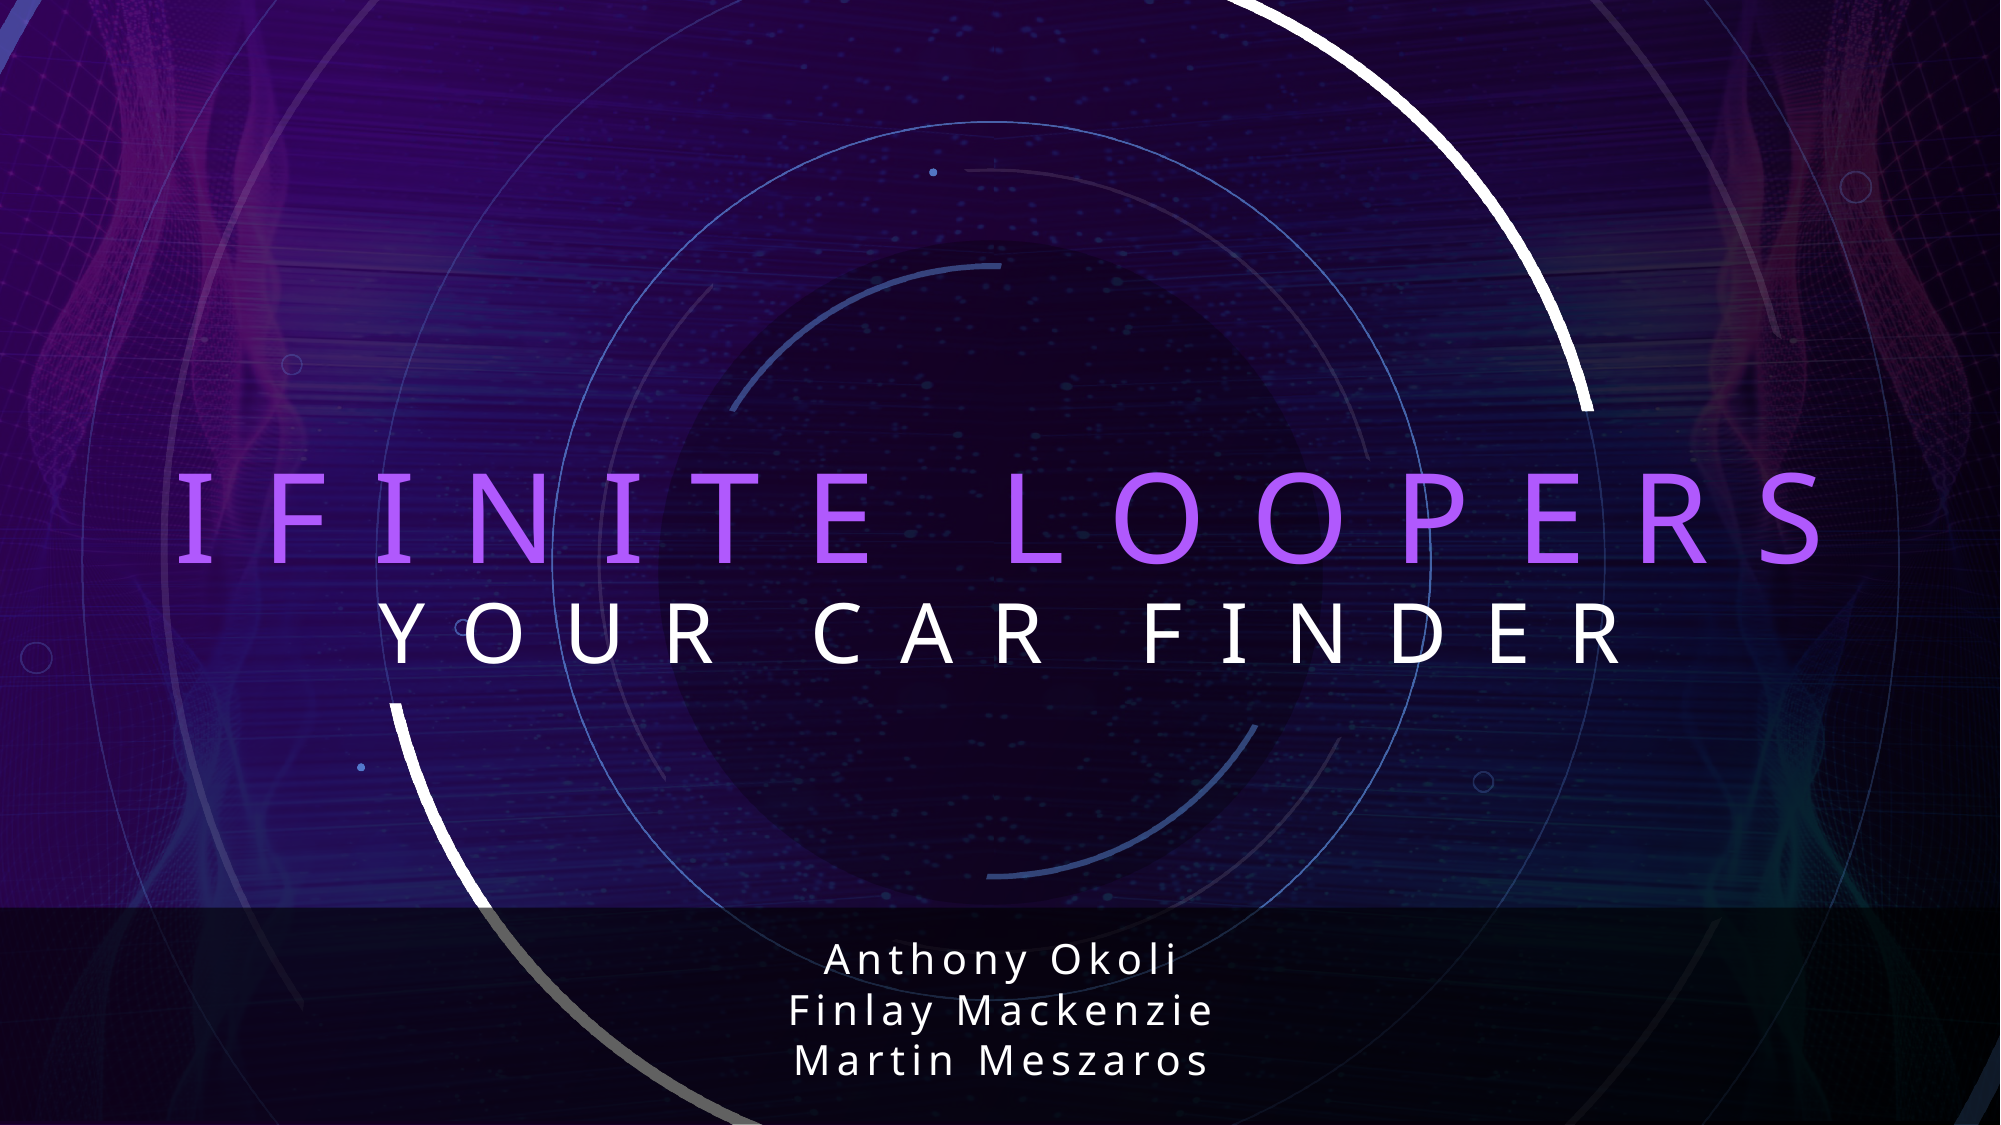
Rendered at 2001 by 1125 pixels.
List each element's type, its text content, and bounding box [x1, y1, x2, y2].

title IFINITE LOOPERS [0, 414, 2000, 583]
list Anthony Okoli Finlay Mackenzie Martin Meszaros [0, 907, 2000, 1125]
picture [0, 0, 2000, 414]
picture [0, 712, 2000, 907]
subtitle YOUR CAR FINDER [0, 583, 2000, 712]
